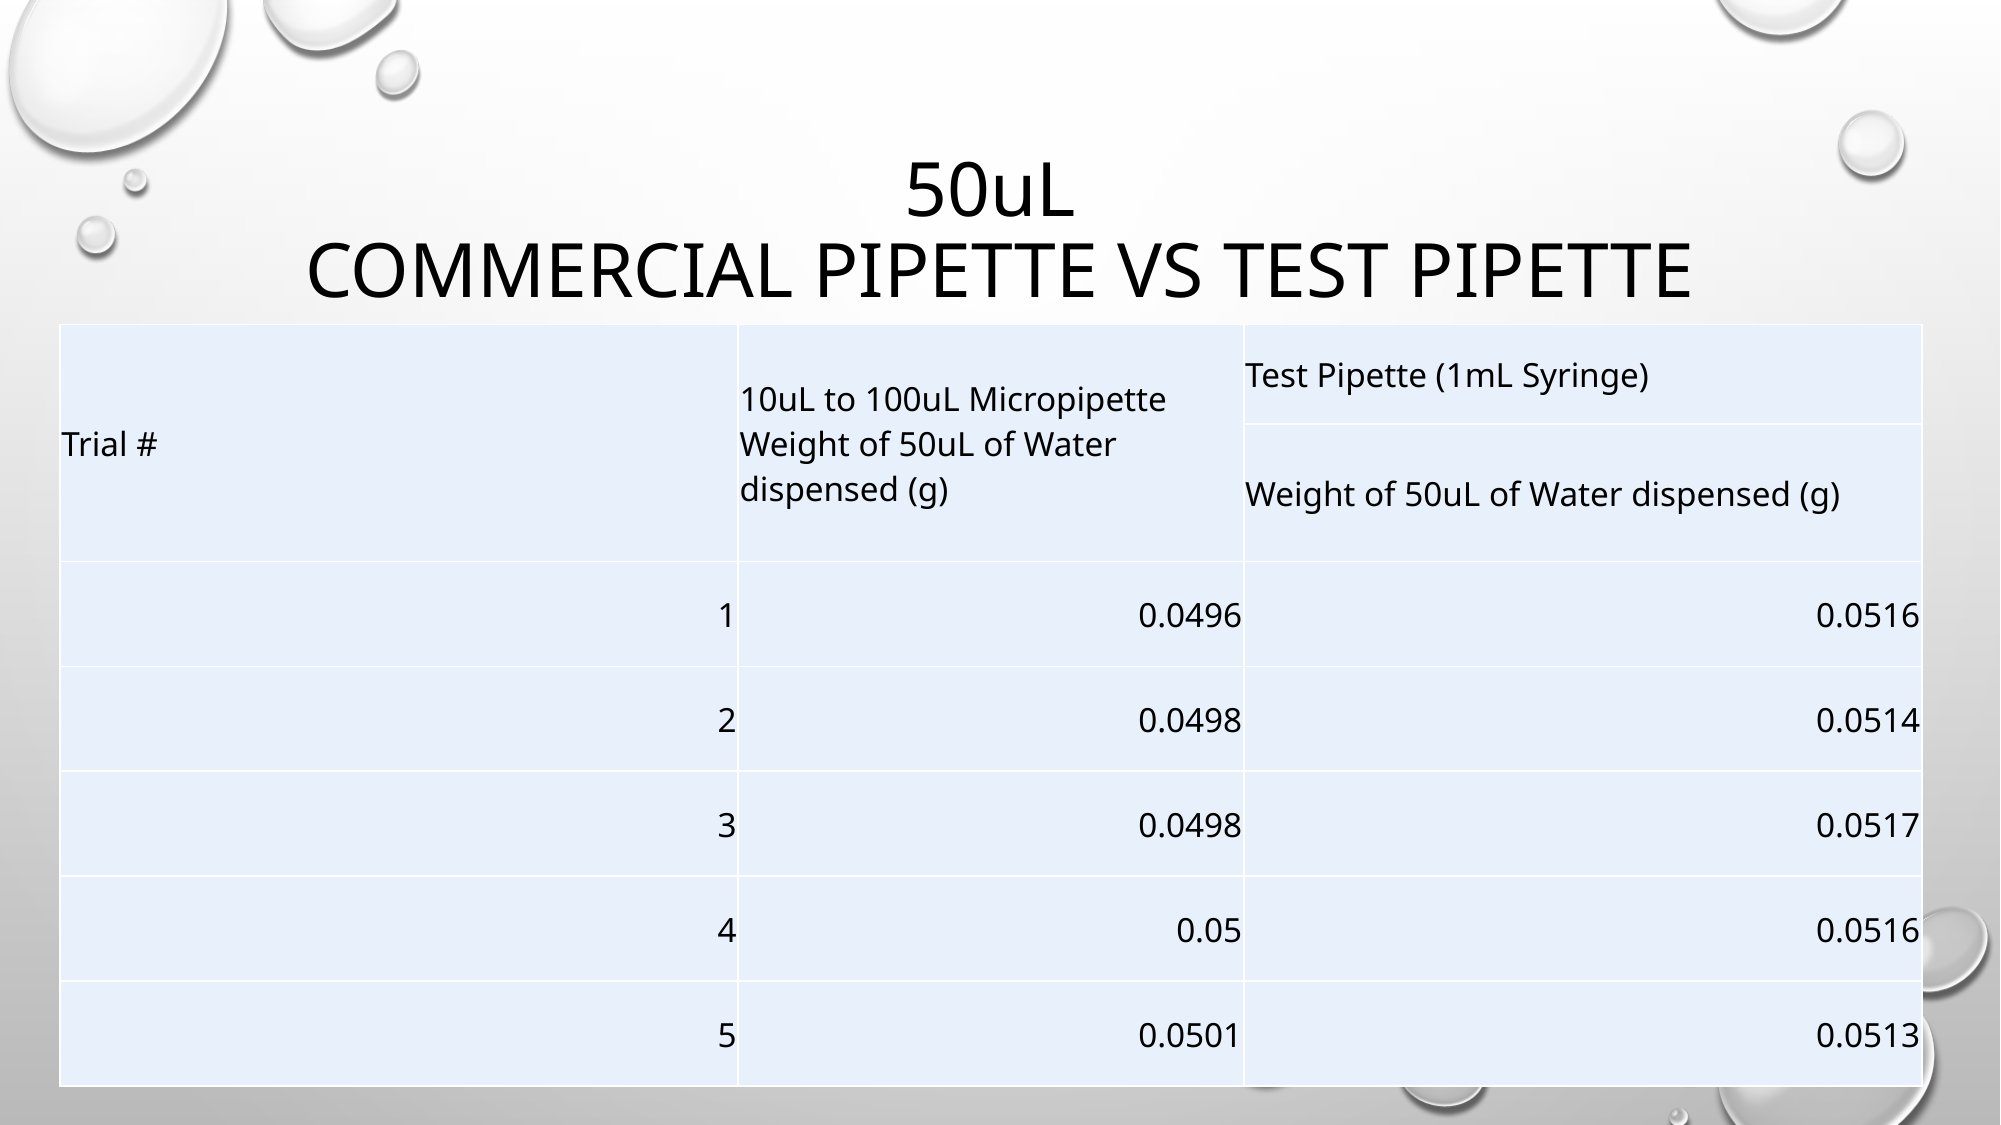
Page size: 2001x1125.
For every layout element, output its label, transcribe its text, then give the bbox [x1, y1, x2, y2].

table_cell 5 [61, 982, 737, 1085]
table_cell 1 [61, 562, 737, 666]
table_cell 0.0498 [739, 772, 1243, 875]
table_cell 0.0516 [1245, 562, 1921, 666]
table_cell 3 [61, 772, 737, 875]
table_header 10uL to 100uL Micropipette Weight of 50uL of Water dispensed (g) [739, 325, 1243, 561]
table_cell 0.0496 [739, 562, 1243, 666]
title 50uL Commercial Pipette vs Test pipette [149, 101, 1851, 324]
table_cell 4 [61, 877, 737, 980]
table_cell Weight of 50uL of Water dispensed (g) [1245, 425, 1921, 561]
table_cell 0.0516 [1245, 877, 1921, 980]
table_header Test Pipette (1mL Syringe) [1245, 325, 1921, 423]
table_cell 0.0517 [1245, 772, 1921, 875]
picture [0, 0, 2000, 1125]
table_cell 0.0513 [1245, 982, 1921, 1085]
table_cell 2 [61, 667, 737, 770]
table_cell 0.0498 [739, 667, 1243, 770]
table_header Trial # [61, 325, 737, 561]
table_cell 0.0514 [1245, 667, 1921, 770]
table_cell 0.0501 [739, 982, 1243, 1085]
table_cell 0.05 [739, 877, 1243, 980]
